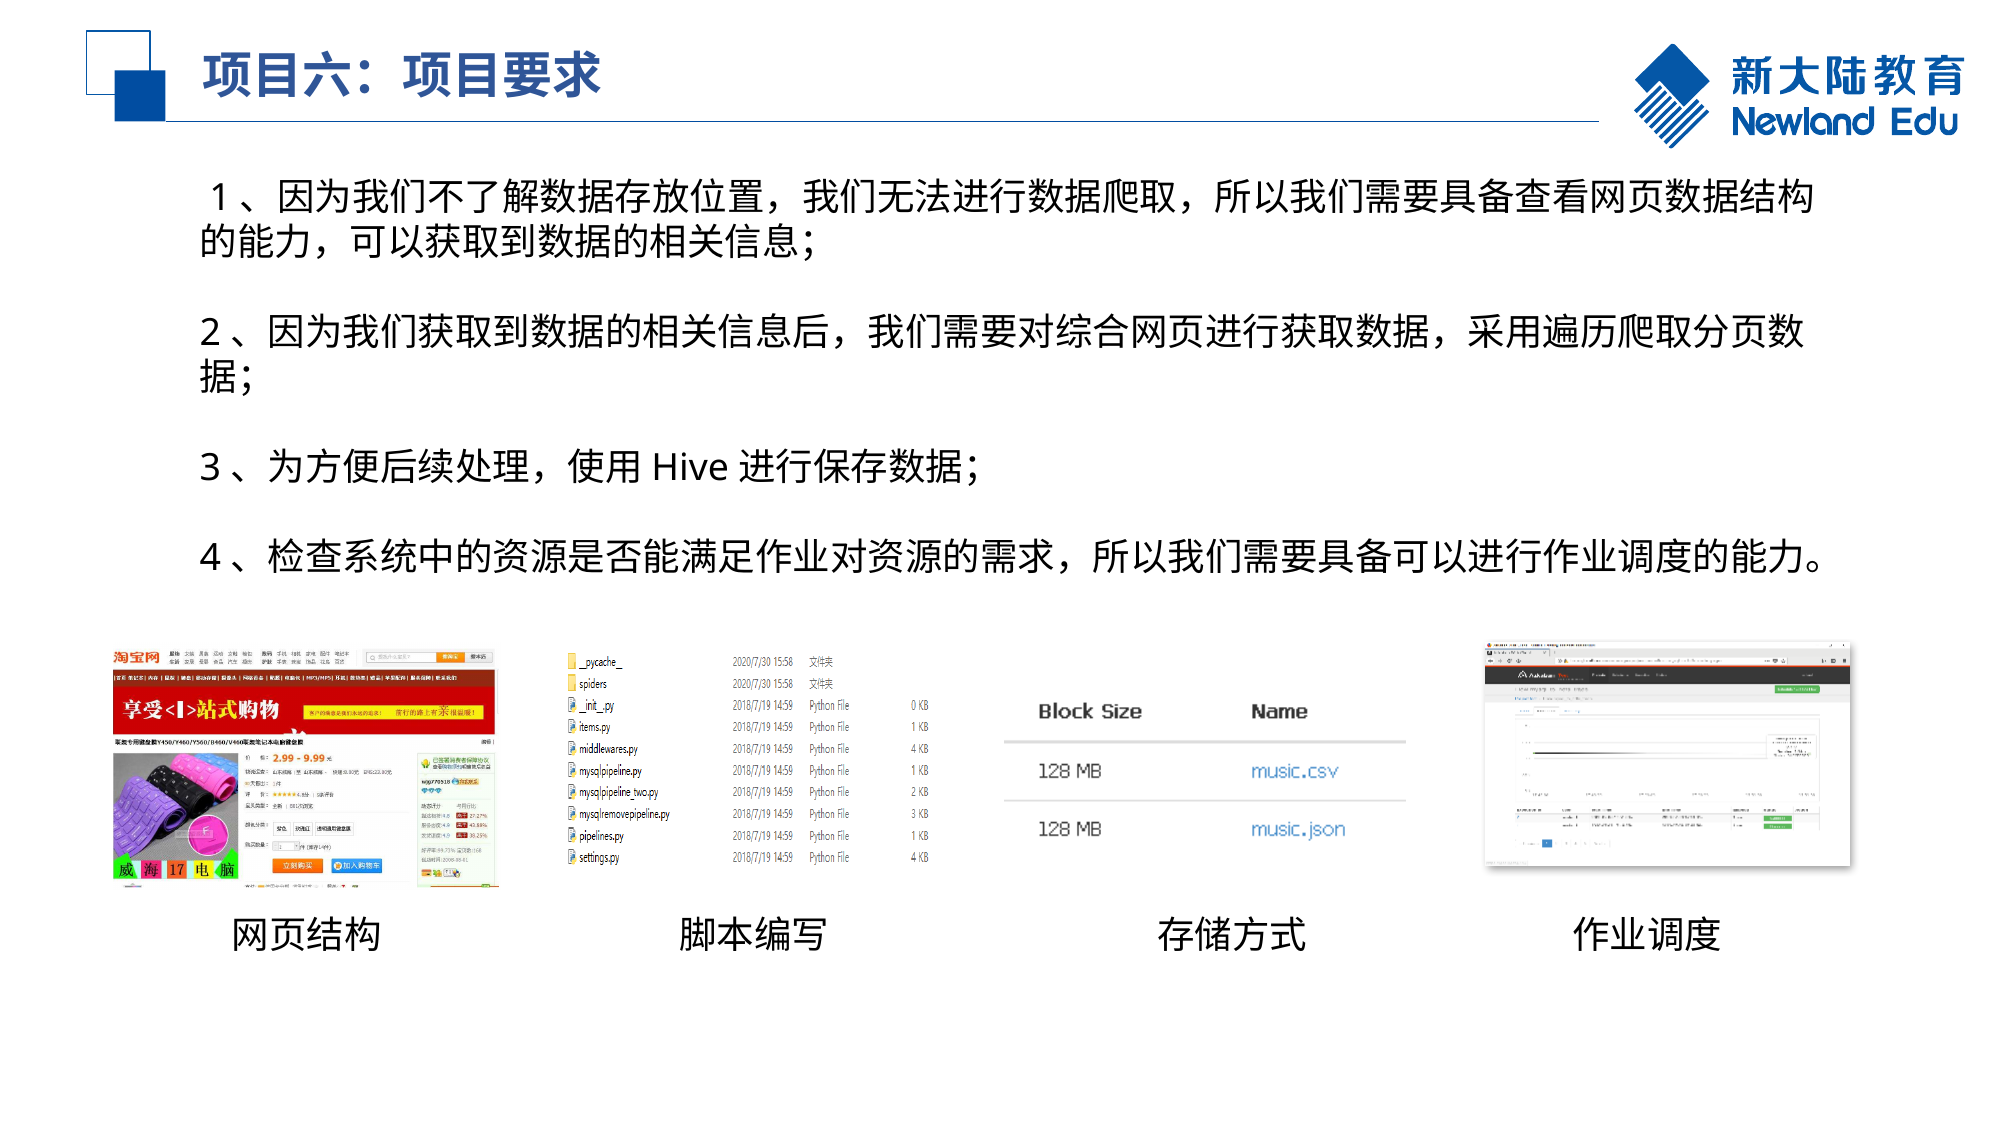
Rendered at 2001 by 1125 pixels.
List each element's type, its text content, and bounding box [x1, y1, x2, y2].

picture [563, 644, 934, 890]
text_box 项目六：项目要求 [187, 36, 617, 112]
picture [1485, 642, 1850, 866]
text_box 网页结构 [217, 904, 397, 964]
text_box 作业调度 [1557, 904, 1738, 964]
text_box 脚本编写 [664, 904, 845, 964]
text_box 1、因为我们不了解数据存放位置，我们无法进行数据爬取，所以我们需要具备查看网页数据结构的能力，可以获取到数据的相关信息； 2、因为我们获取到数据的相关信息后，我们需要对综合网页进行获取数据，采用遍历爬取分页数据； 3、为方便后续处理，使用Hive进行保存数据； 4、检查系统中的资源是否能满足作业对资源的需求，所以我们需要具备可以进行作业调度的能力。 [184, 165, 1850, 586]
picture [113, 642, 501, 890]
text_box 存储方式 [1142, 904, 1323, 964]
picture [1004, 670, 1406, 866]
